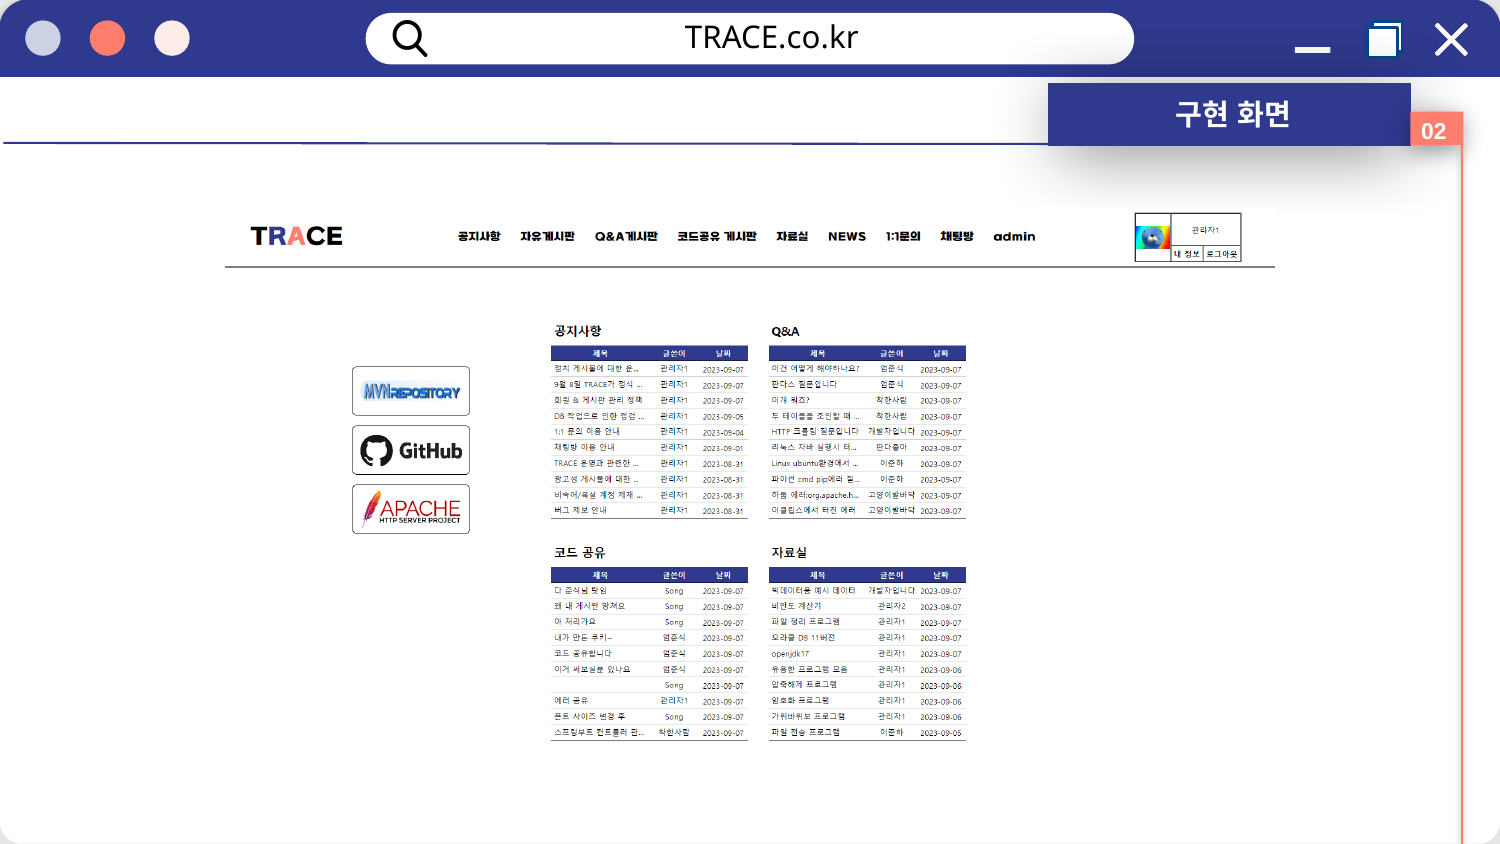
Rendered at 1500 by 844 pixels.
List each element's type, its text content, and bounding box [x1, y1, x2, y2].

list 구현 화면 [1048, 90, 1411, 140]
picture [392, 20, 428, 57]
list 02 [1395, 109, 1464, 152]
picture [224, 207, 1276, 799]
